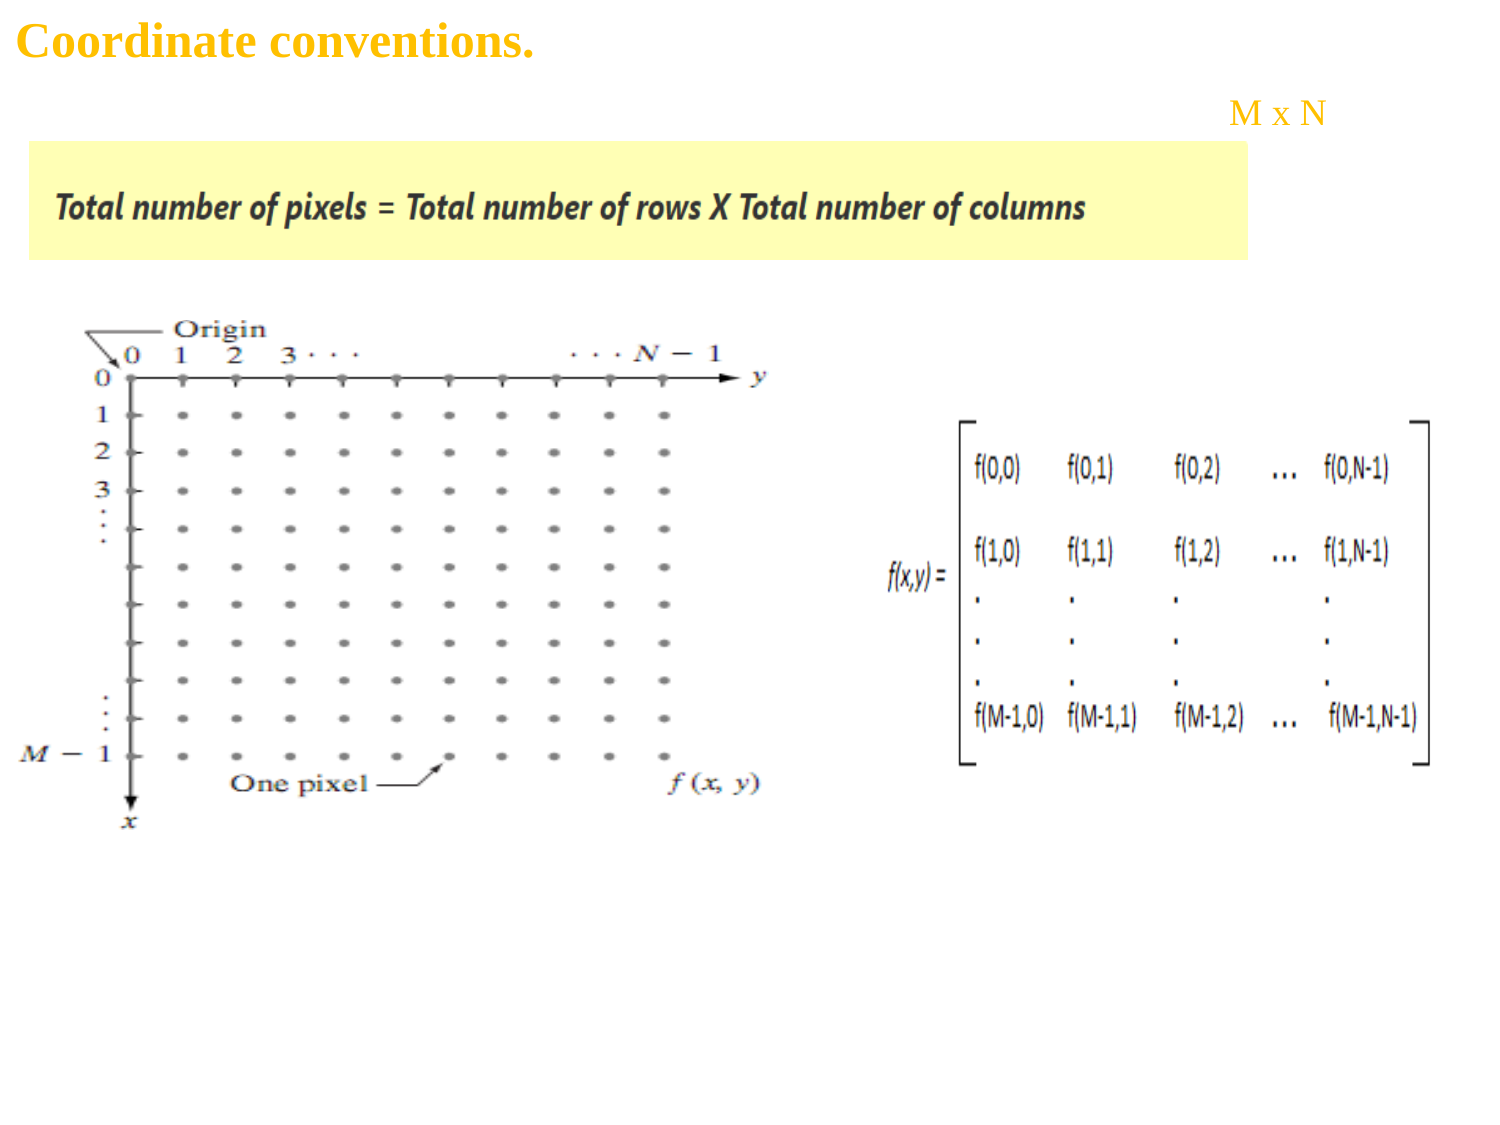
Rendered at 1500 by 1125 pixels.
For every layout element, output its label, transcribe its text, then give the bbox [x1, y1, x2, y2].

picture [838, 311, 1483, 831]
text_box Coordinate conventions. [0, 0, 750, 75]
text_box The size of the image is the number of rows by the number of columns M x N . [17, 75, 1482, 141]
picture [17, 320, 769, 831]
picture [29, 141, 1248, 261]
